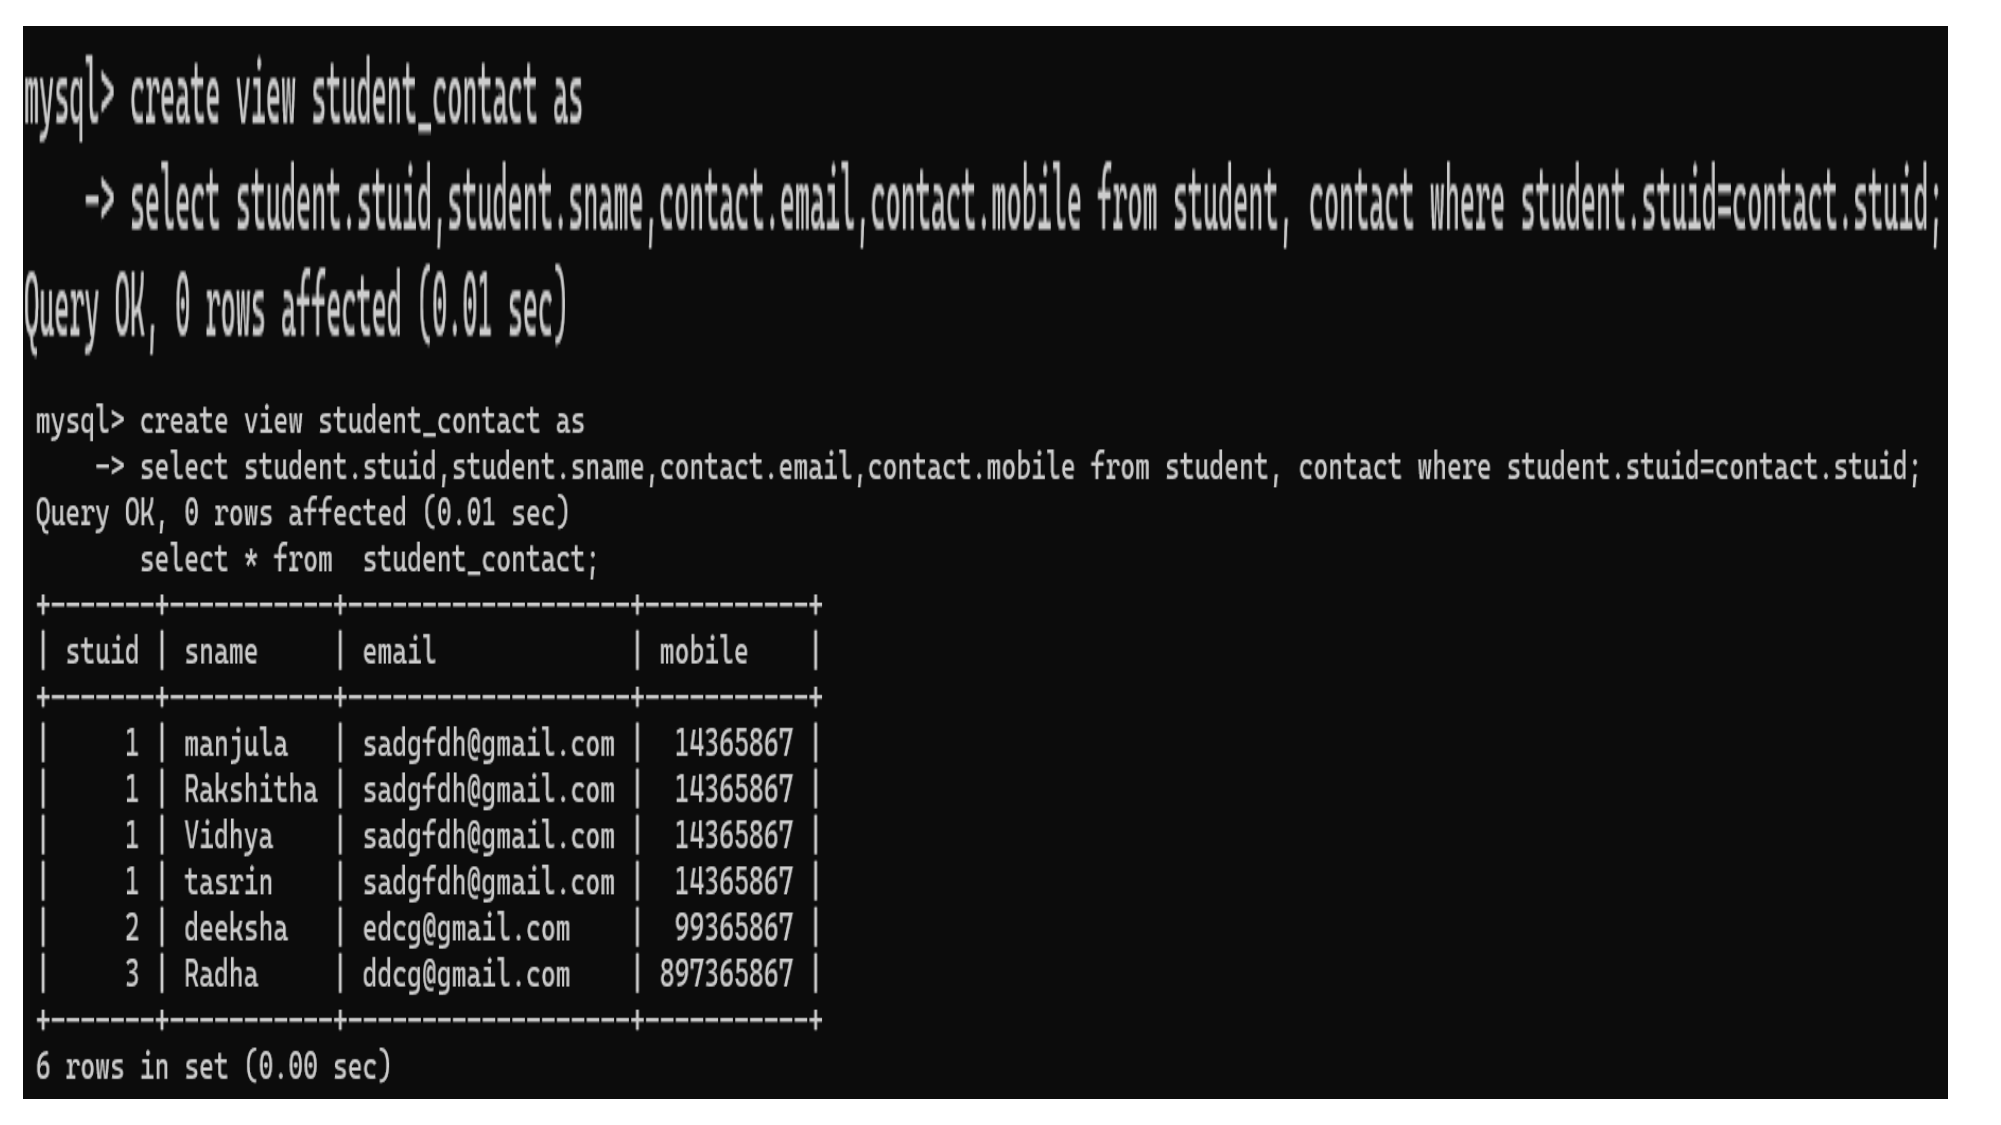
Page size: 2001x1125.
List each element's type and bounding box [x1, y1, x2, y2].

picture [23, 397, 1948, 1099]
list [23, 26, 1948, 397]
